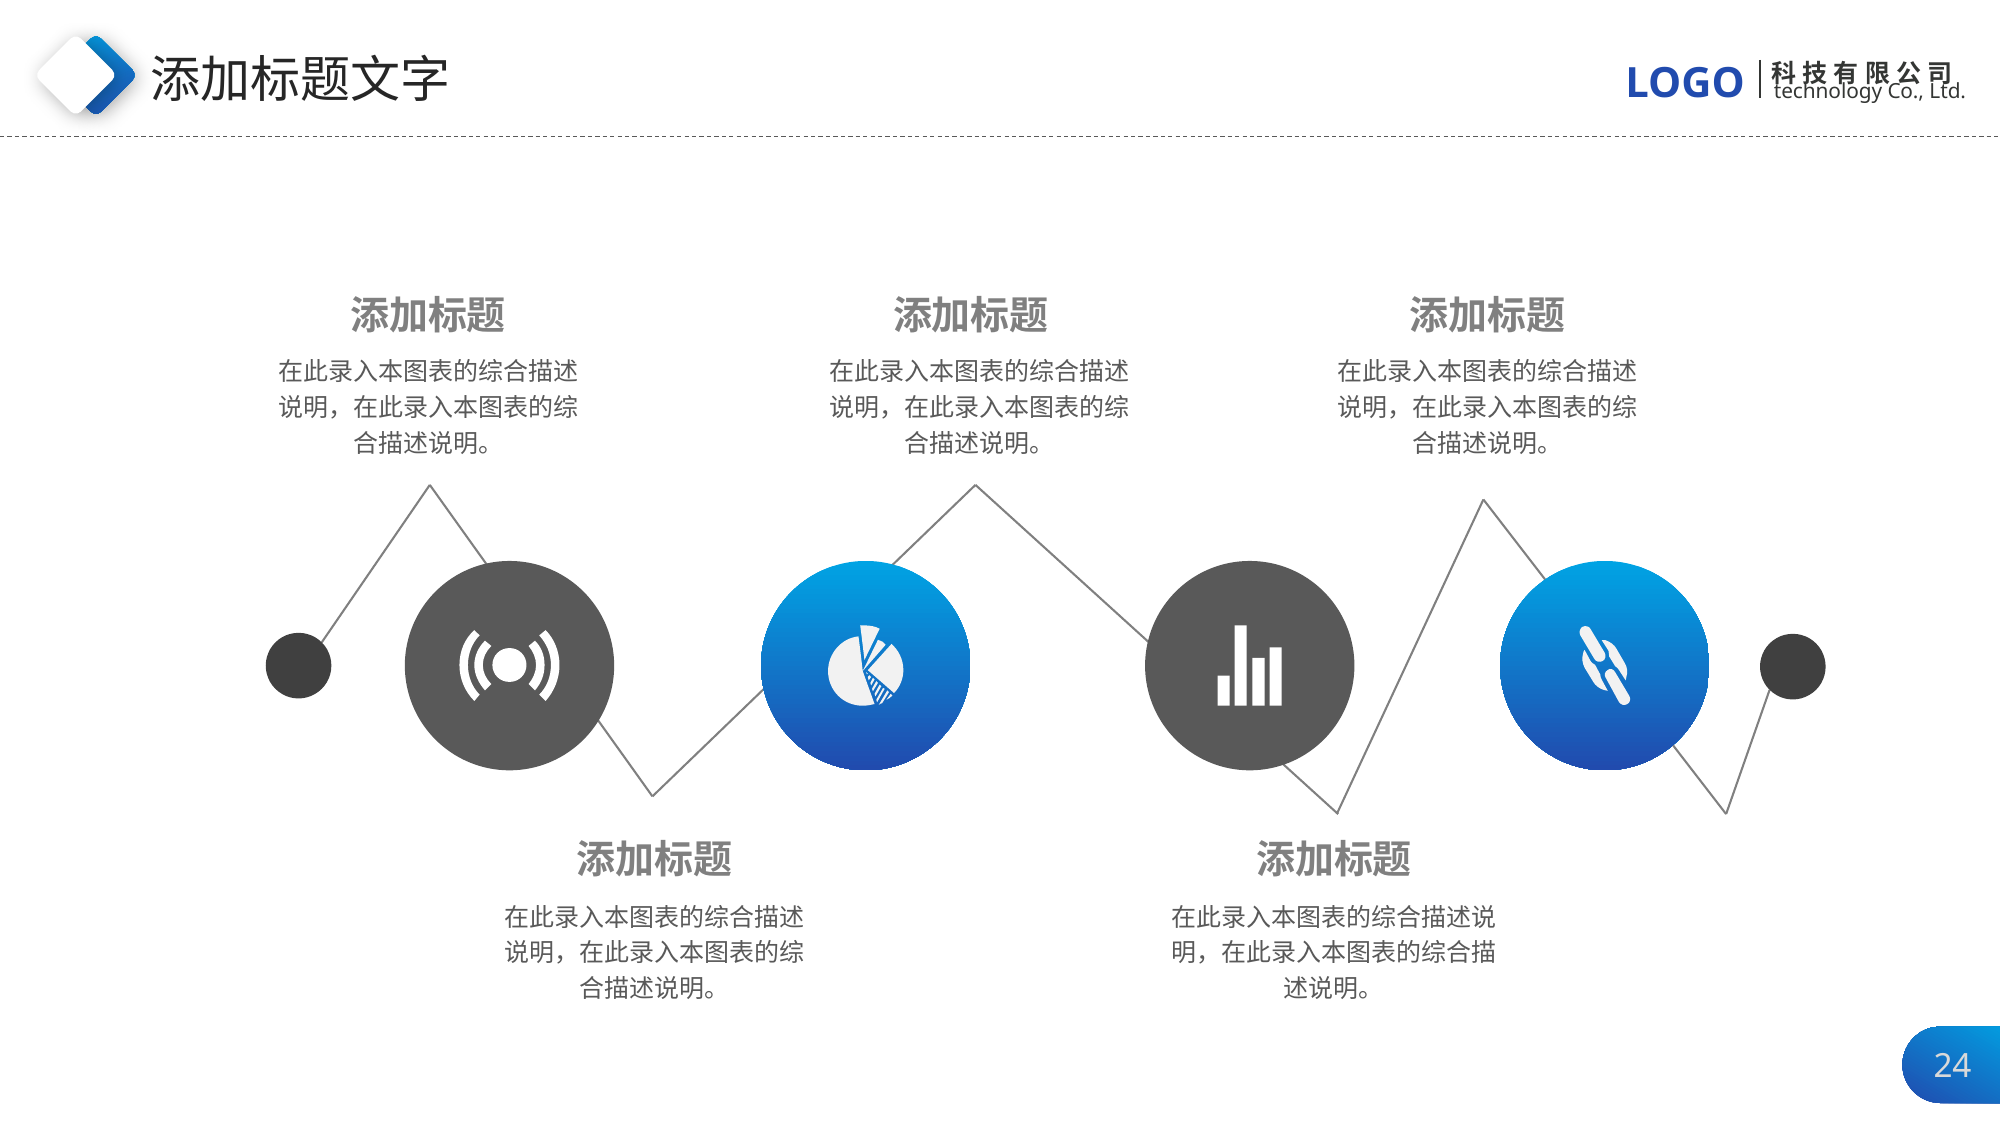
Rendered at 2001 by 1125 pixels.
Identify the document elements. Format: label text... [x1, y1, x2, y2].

text_box 添加标题 [335, 283, 521, 341]
text_box 在此录入本图表的综合描述说明，在此录入本图表的综合描述说明。 [813, 341, 1145, 465]
text_box 添加标题 [1394, 283, 1580, 341]
text_box 在此录入本图表的综合描述说明，在此录入本图表的综合描述说明。 [1145, 887, 1523, 1011]
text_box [1145, 560, 1355, 771]
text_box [761, 560, 971, 771]
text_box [265, 484, 1826, 814]
text_box 在此录入本图表的综合描述说明，在此录入本图表的综合描述说明。 [253, 341, 603, 465]
text_box 在此录入本图表的综合描述说明，在此录入本图表的综合描述说明。 [480, 887, 829, 1011]
text_box 添加标题 [1241, 826, 1427, 887]
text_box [1500, 560, 1710, 771]
text_box 在此录入本图表的综合描述说明，在此录入本图表的综合描述说明。 [1310, 341, 1664, 465]
text_box 添加标题文字 [135, 40, 466, 116]
text_box 添加标题 [561, 826, 747, 887]
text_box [404, 560, 615, 771]
text_box 添加标题 [878, 283, 1064, 341]
